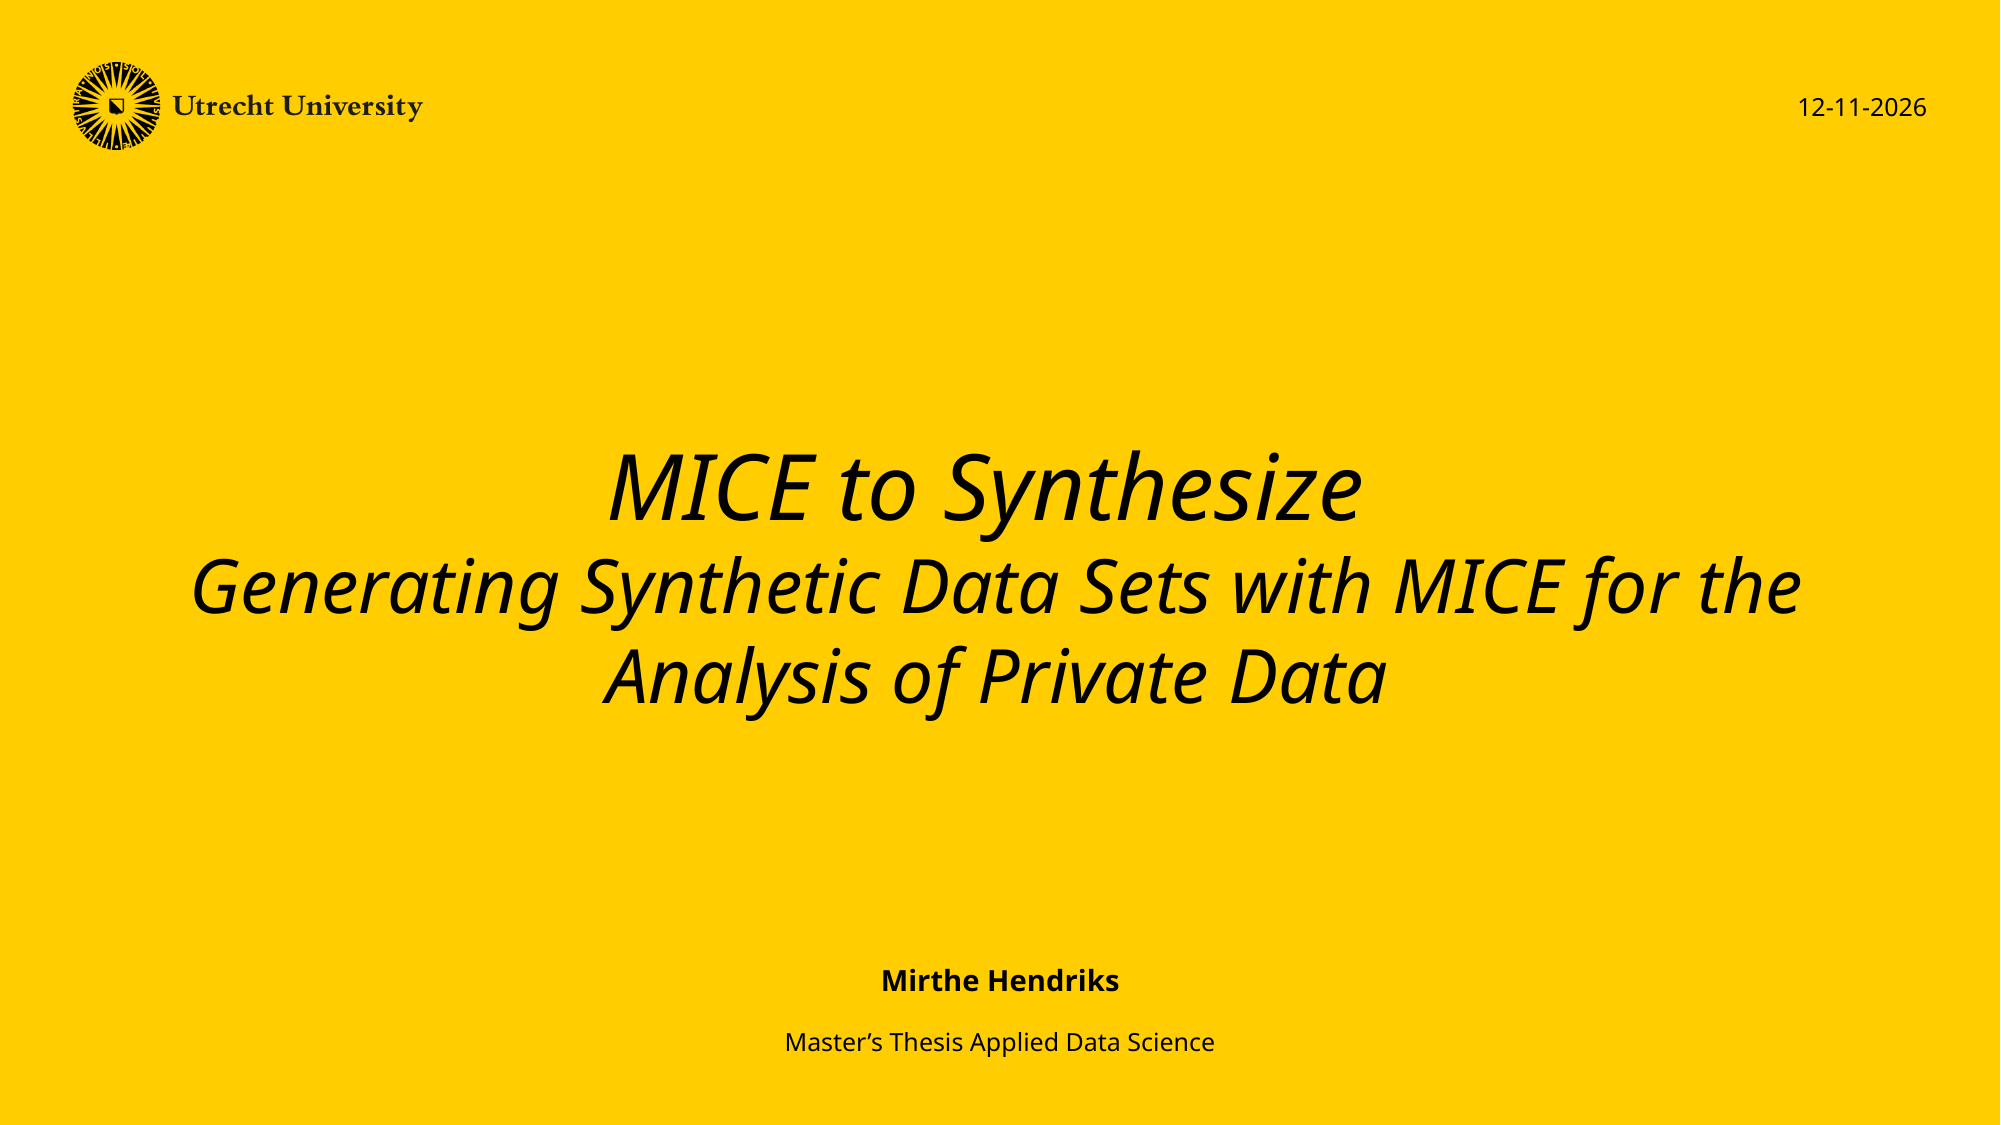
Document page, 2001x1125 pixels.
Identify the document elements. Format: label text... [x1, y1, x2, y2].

title MICE to Synthesize Generating Synthetic Data Sets with MICE for the Analysis of Private Data [64, 196, 1931, 952]
list Master’s Thesis Applied Data Science [586, 1016, 1414, 1061]
list Mirthe Hendriks [586, 952, 1414, 988]
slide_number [1638, 84, 1942, 120]
picture [0, 0, 526, 208]
